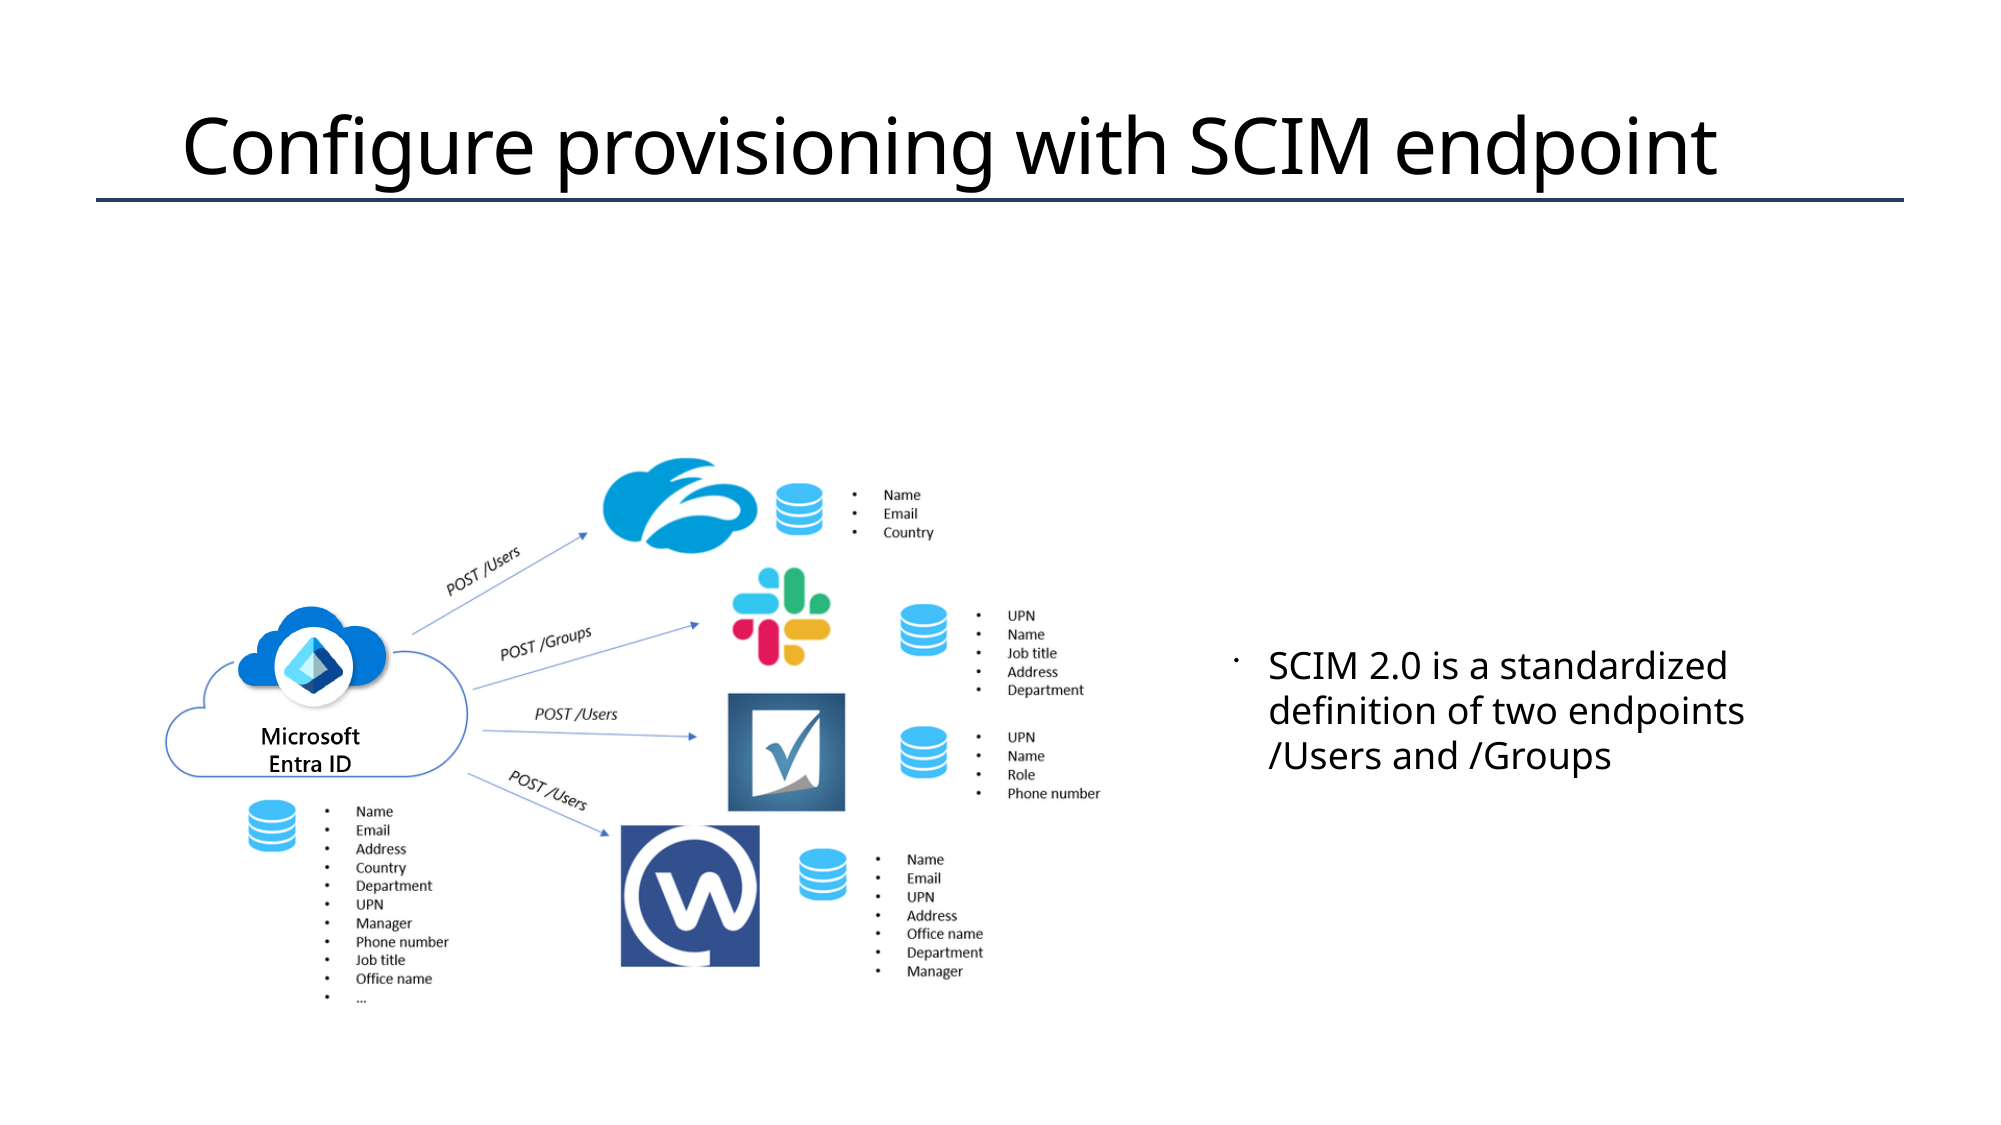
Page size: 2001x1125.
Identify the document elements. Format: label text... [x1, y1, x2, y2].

title Configure provisioning with SCIM endpoint [166, 46, 1834, 241]
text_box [148, 406, 1136, 1013]
list SCIM 2.0 is a standardized definition of two endpoints /Users and /Groups [1215, 406, 1851, 1013]
